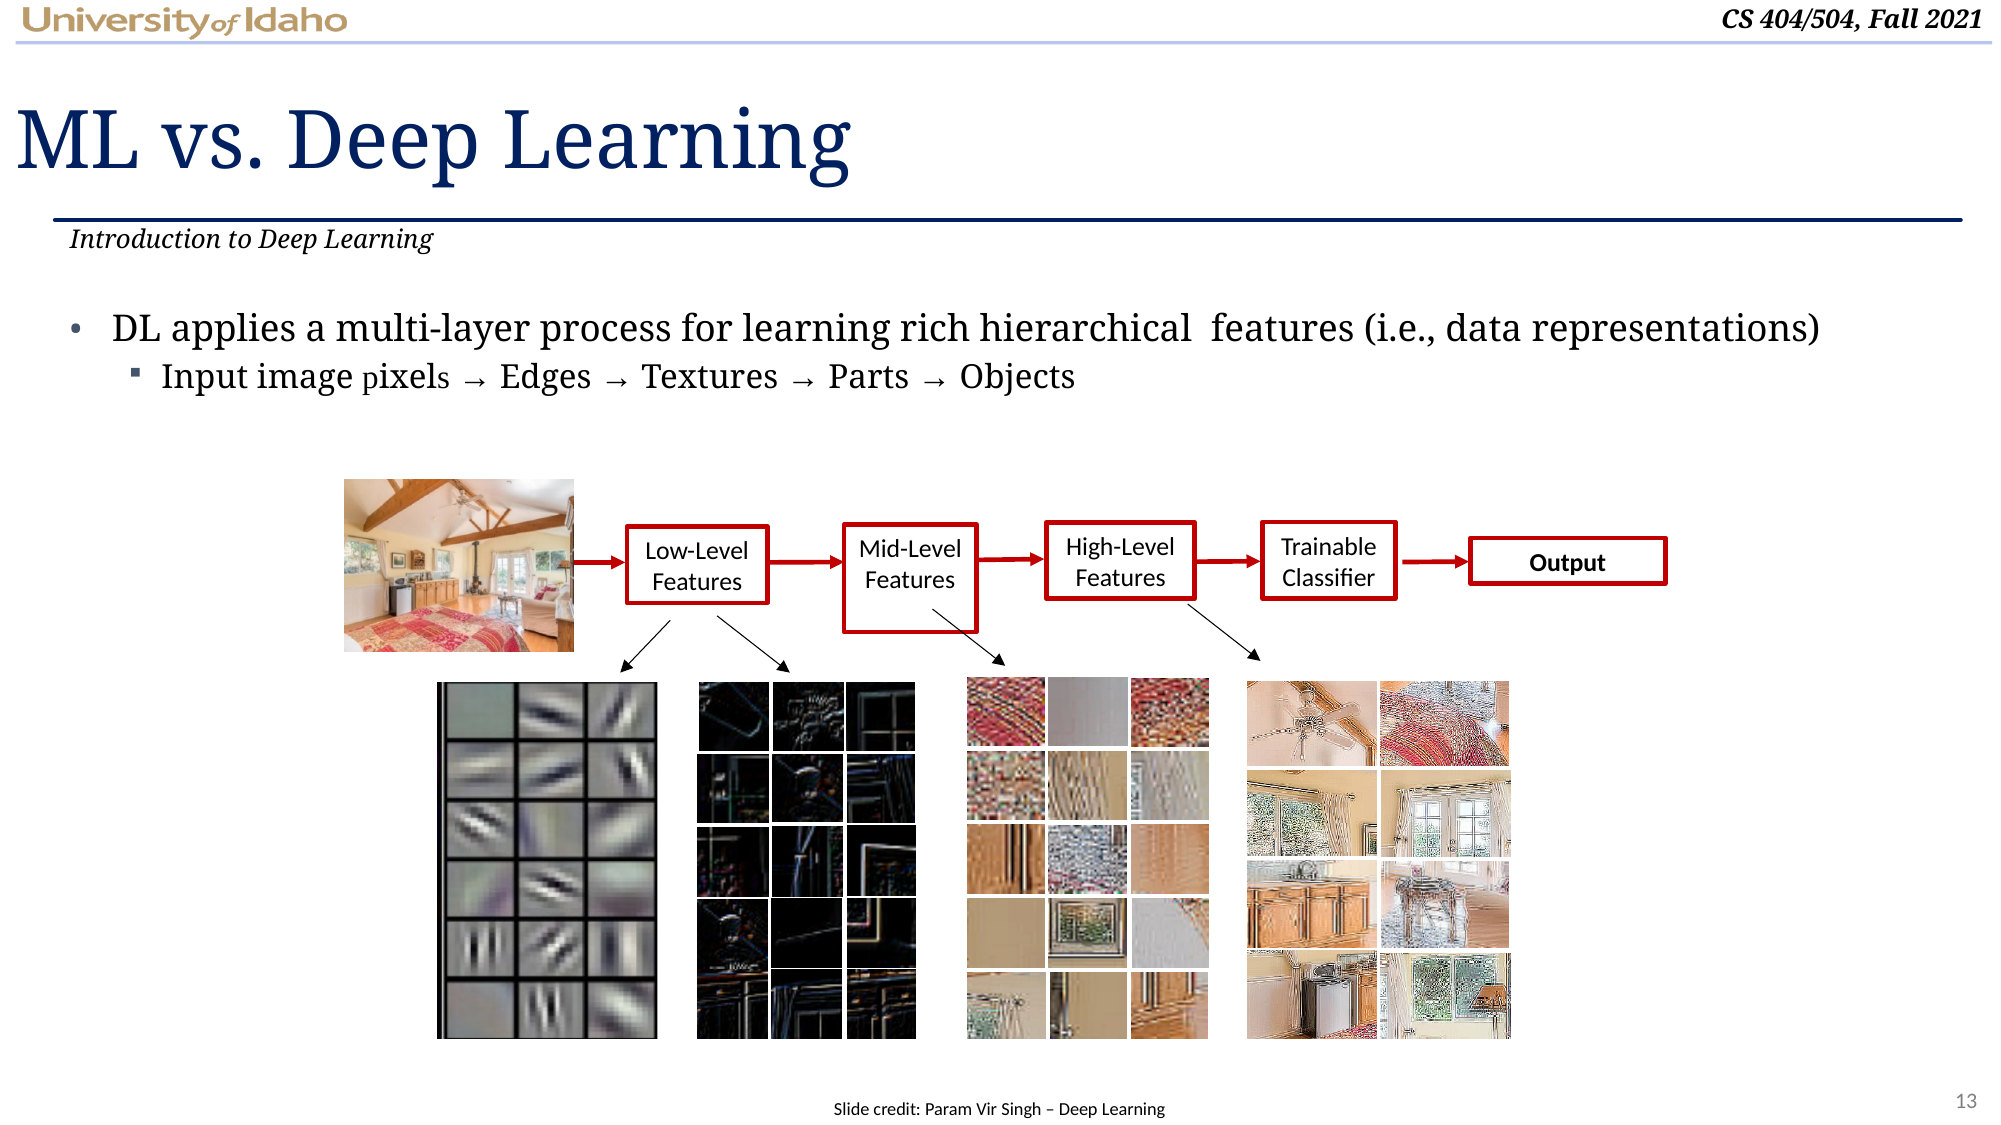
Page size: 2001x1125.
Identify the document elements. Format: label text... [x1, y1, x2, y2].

text_box Trainable Classifier [1262, 521, 1396, 599]
picture [368, 682, 697, 1039]
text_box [1247, 681, 1511, 1039]
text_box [620, 620, 671, 673]
list DL applies a multi-layer process for learning rich hierarchical features (i.e., data representations) Input image pixels → Edges → Textures → Parts → Objects [55, 302, 1961, 1080]
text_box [1187, 604, 1261, 661]
text_box Slide credit: Param Vir Singh – Deep Learning [499, 1089, 1501, 1125]
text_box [697, 682, 916, 1039]
text_box Output [1470, 537, 1666, 584]
title ML vs. Deep Learning [0, 66, 2000, 219]
text_box Low-Level Features [627, 526, 768, 603]
text_box High-Level Features [1046, 522, 1195, 599]
list Introduction to Deep Learning [55, 218, 1287, 270]
picture [344, 479, 574, 652]
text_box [932, 609, 1006, 666]
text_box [717, 615, 790, 673]
text_box Mid-Level Features [843, 524, 977, 632]
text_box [967, 677, 1209, 1039]
picture [23, 7, 347, 40]
